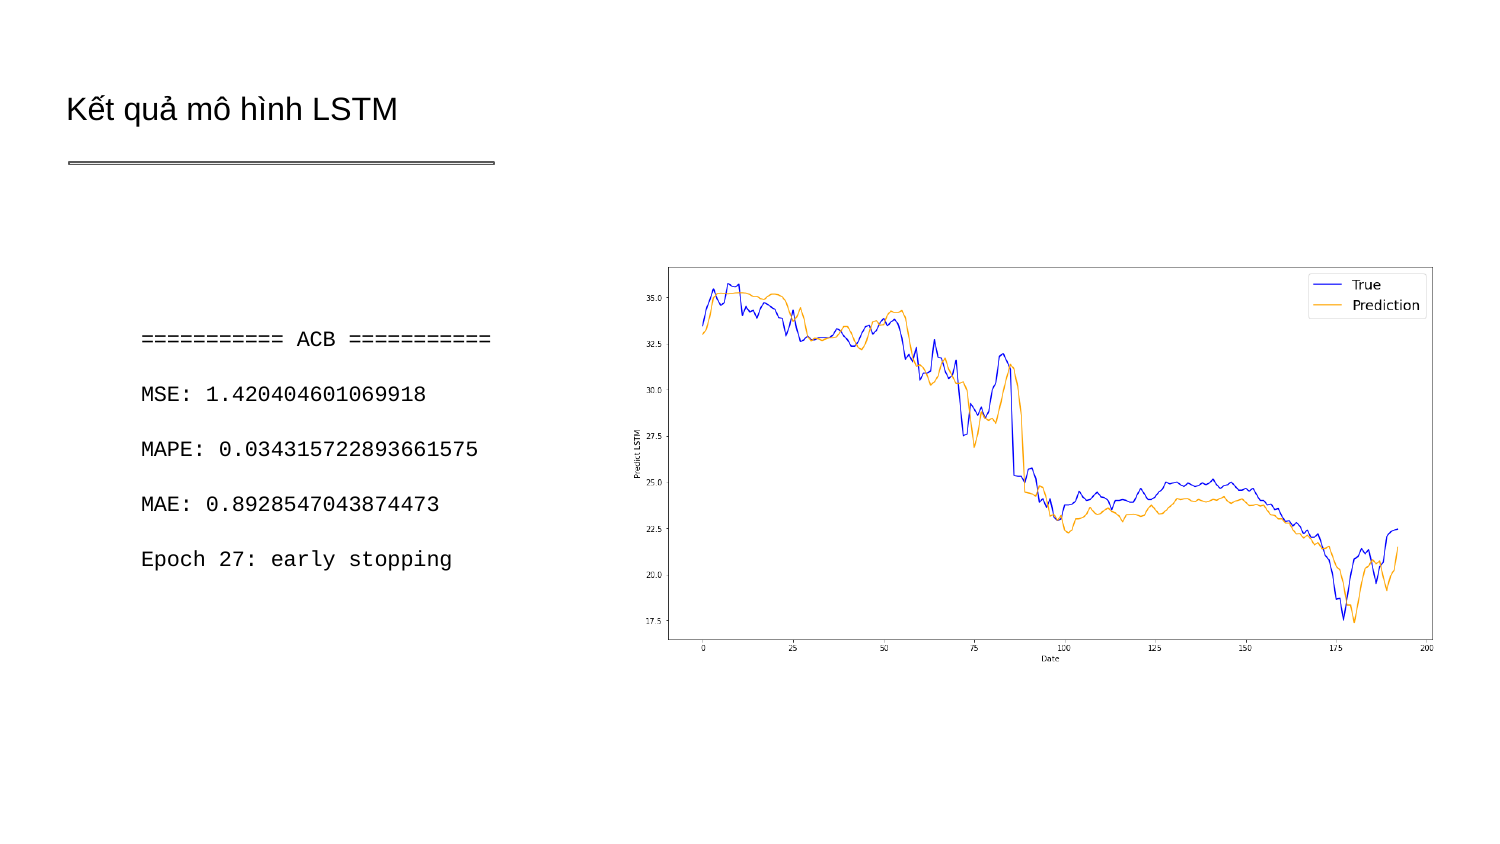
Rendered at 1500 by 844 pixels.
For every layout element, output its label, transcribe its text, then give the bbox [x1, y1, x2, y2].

text_box [69, 161, 494, 165]
list =========== ACB =========== MSE: 1.420404601069918 MAPE: 0.034315722893661575 MAE: 0.8928547043874473 Epoch 27: early stopping [51, 305, 618, 623]
picture [629, 260, 1439, 668]
title Kết quả mô hình LSTM [51, 72, 1449, 167]
